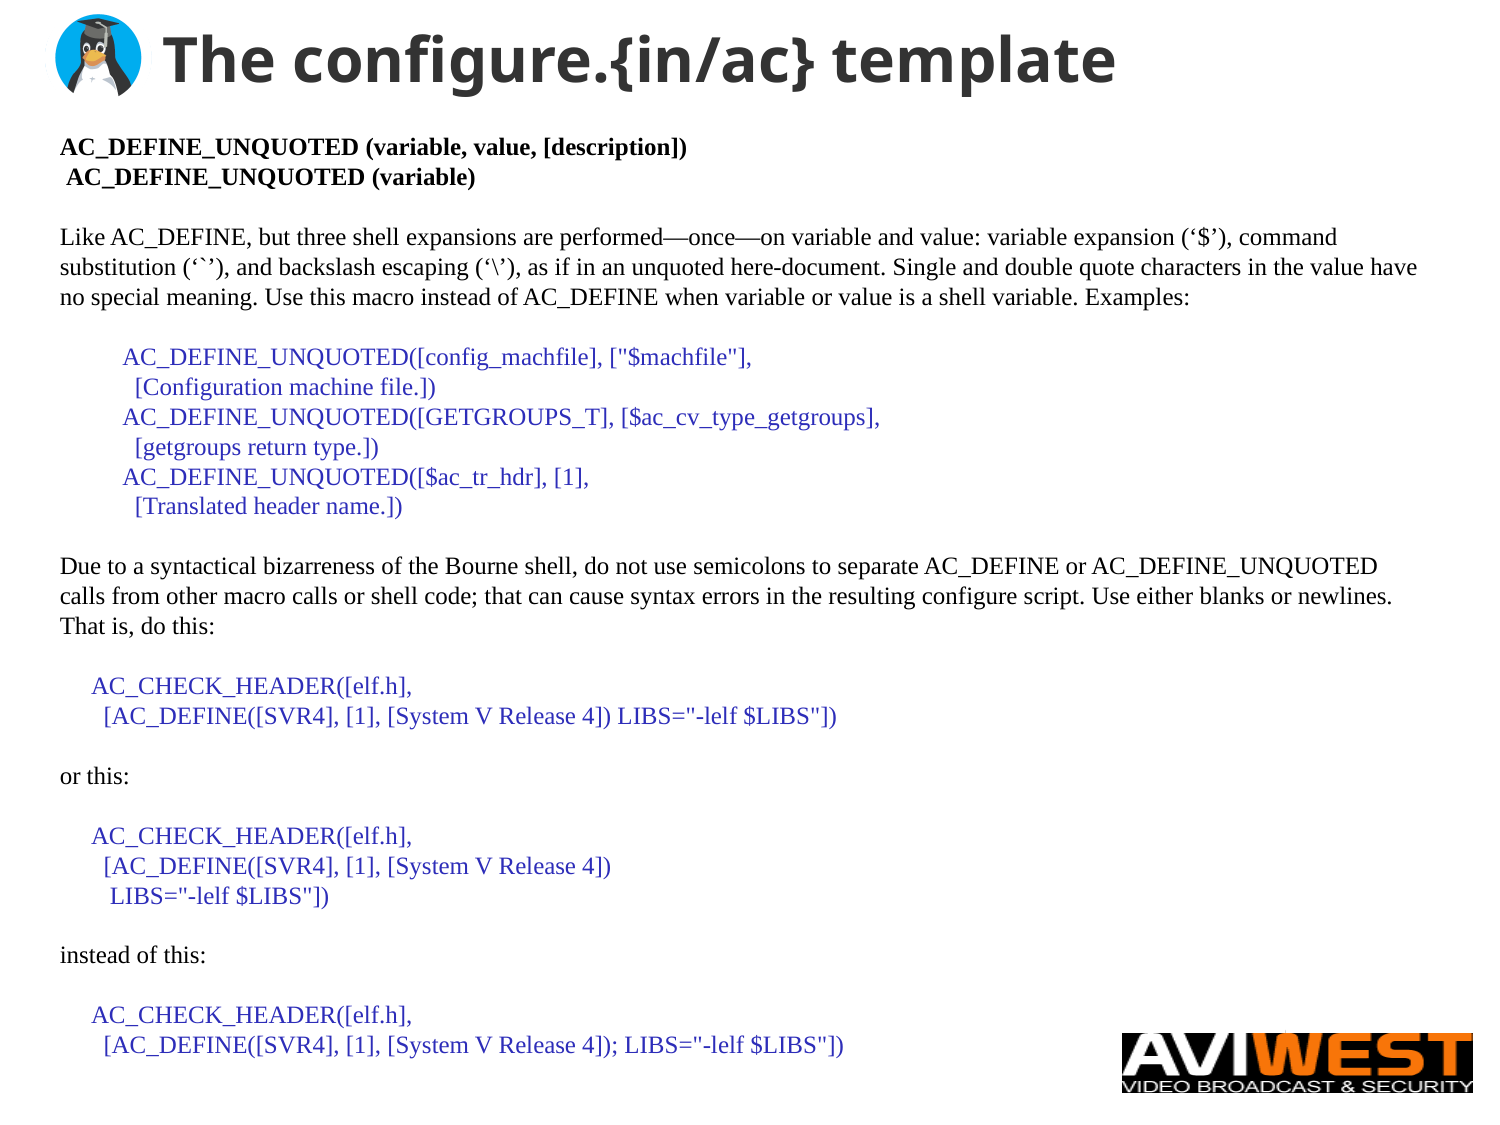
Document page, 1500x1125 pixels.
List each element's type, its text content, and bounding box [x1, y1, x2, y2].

text_box The configure.{in/ac} template [162, 12, 1473, 117]
picture [1445, 1033, 1473, 1093]
text_box AC_DEFINE_UNQUOTED (variable, value, [description]) AC_DEFINE_UNQUOTED (variable) Like AC_DEFINE, but three shell expansions are performed—once—on variable and value: variable expansion (‘$’), command substitution (‘`’), and backslash escaping (‘\’), as if in an unquoted here-document. Single and double quote characters in the value have no special meaning. Use this macro instead of AC_DEFINE when variable or value is a shell variable. Examples: AC_DEFINE_UNQUOTED([config_machfile], ["$machfile"], [Configuration machine file.]) AC_DEFINE_UNQUOTED([GETGROUPS_T], [$ac_cv_type_getgroups], [getgroups return type.]) AC_DEFINE_UNQUOTED([$ac_tr_hdr], [1], [Translated header name.]) Due to a syntactical bizarreness of the Bourne shell, do not use semicolons to separate AC_DEFINE or AC_DEFINE_UNQUOTED calls from other macro calls or shell code; that can cause syntax errors in the resulting configure script. Use either blanks or newlines. That is, do this: AC_CHECK_HEADER([elf.h], [AC_DEFINE([SVR4], [1], [System V Release 4]) LIBS="-lelf $LIBS"]) or this: AC_CHECK_HEADER([elf.h], [AC_DEFINE([SVR4], [1], [System V Release 4]) LIBS="-lelf $LIBS"]) instead of this: AC_CHECK_HEADER([elf.h], [AC_DEFINE([SVR4], [1], [System V Release 4]); LIBS="-lelf $LIBS"]) [45, 123, 1445, 1096]
picture [44, 3, 152, 112]
